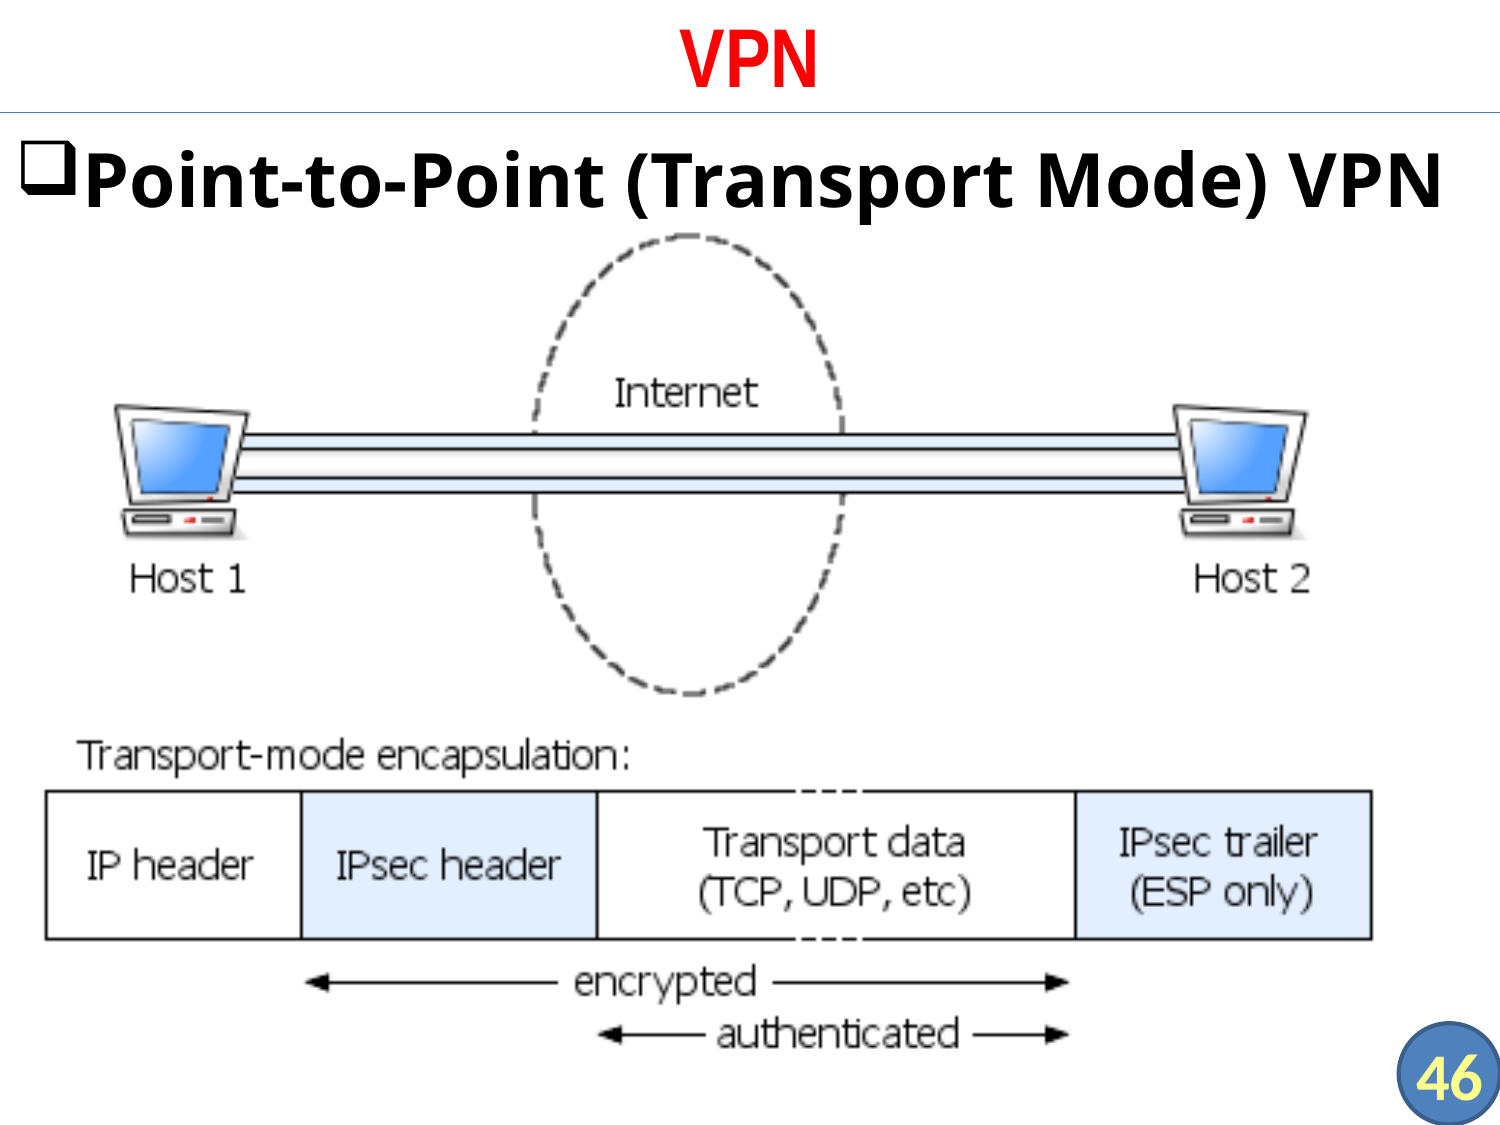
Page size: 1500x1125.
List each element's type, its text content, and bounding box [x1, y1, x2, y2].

slide_number 46 [1399, 1023, 1500, 1125]
title VPN [0, 0, 1500, 113]
picture [37, 231, 1394, 1076]
list Point-to-Point (Transport Mode) VPN [0, 113, 1500, 1125]
